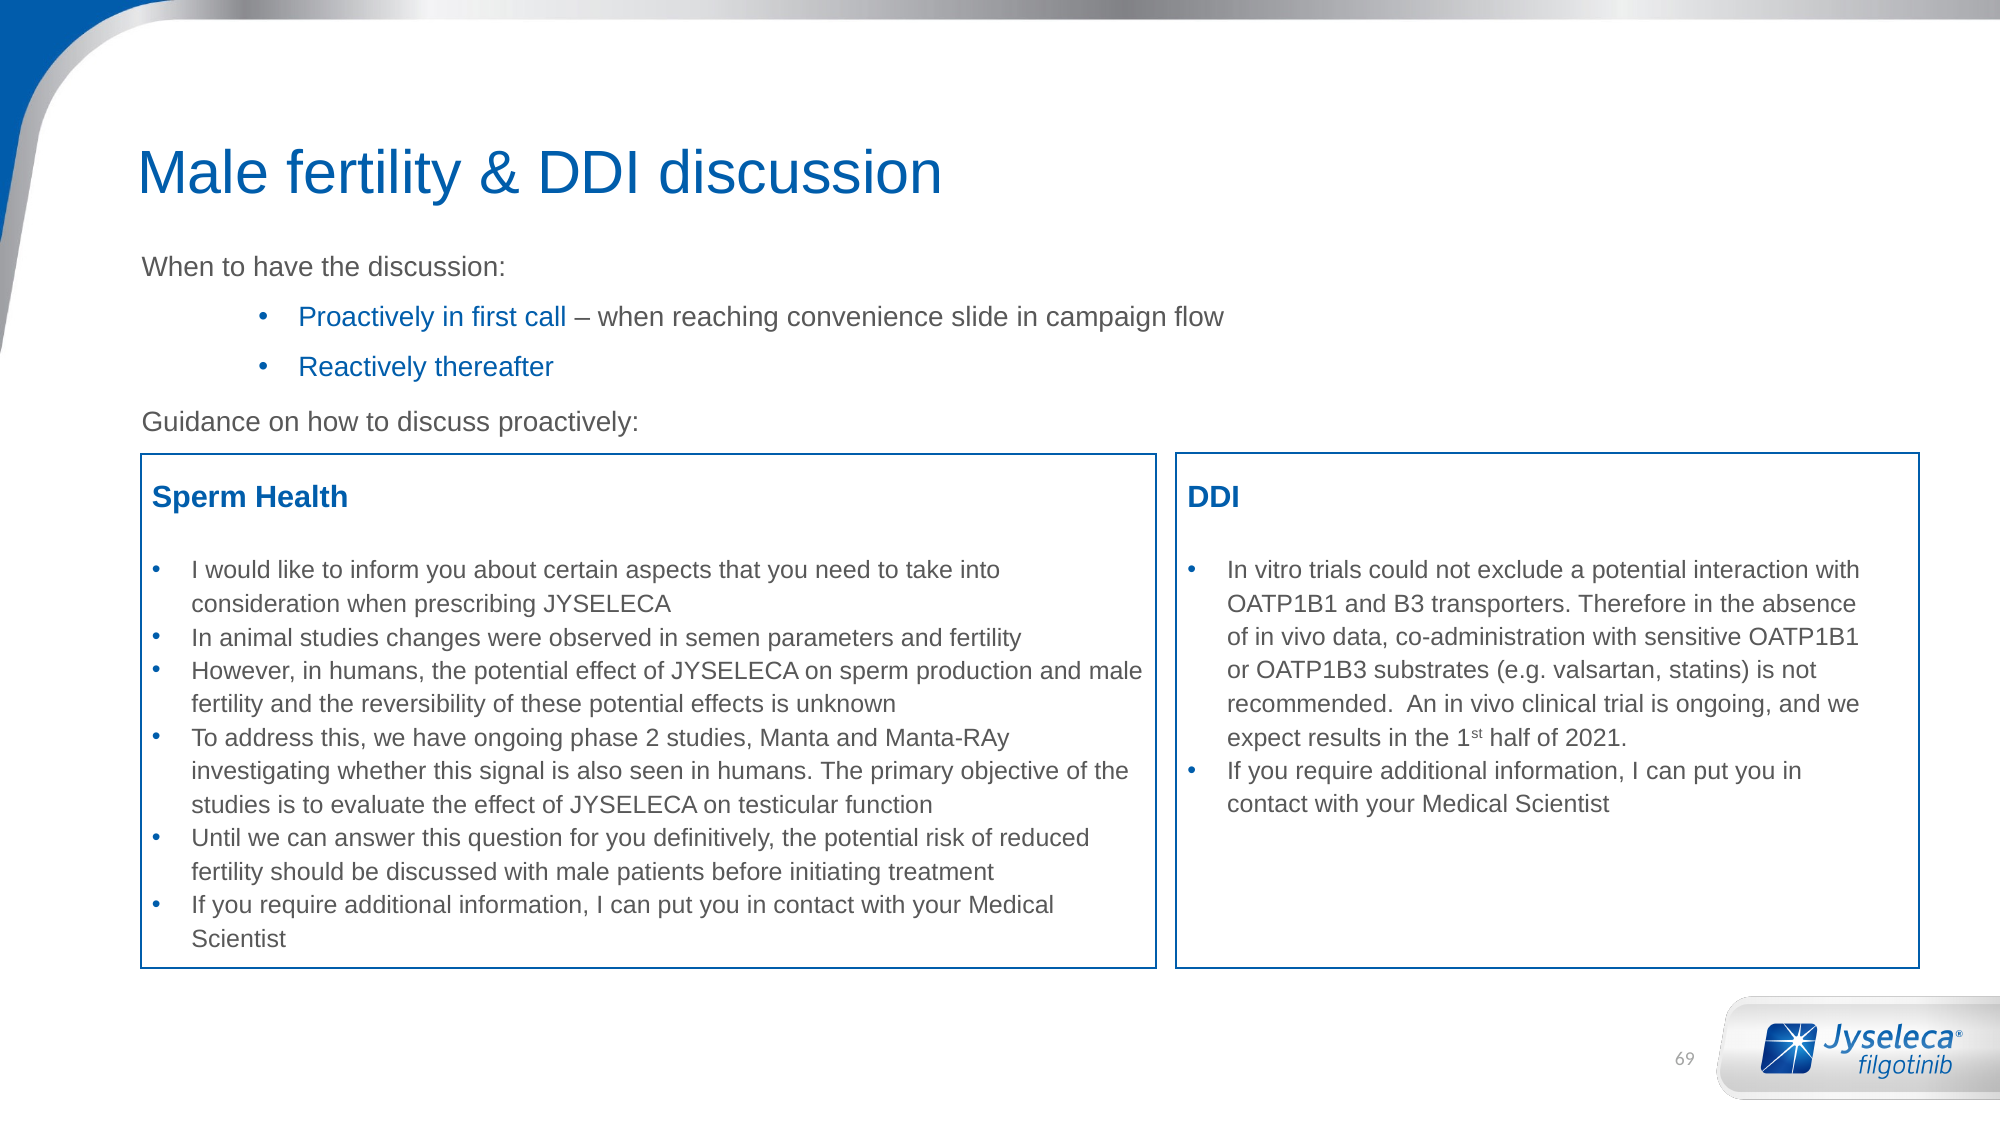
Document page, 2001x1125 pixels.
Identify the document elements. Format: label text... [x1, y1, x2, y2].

text_box [140, 453, 1157, 969]
title Male fertility & DDI discussion [137, 66, 1854, 207]
picture [0, 0, 2000, 1125]
text_box [1175, 452, 1920, 969]
list When to have the discussion: Proactively in first call – when reaching convenience slide in campaign flow Reactively thereafter Guidance on how to discuss proactively: [141, 249, 1859, 911]
slide_number 69 [1596, 1045, 1695, 1074]
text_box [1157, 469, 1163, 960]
